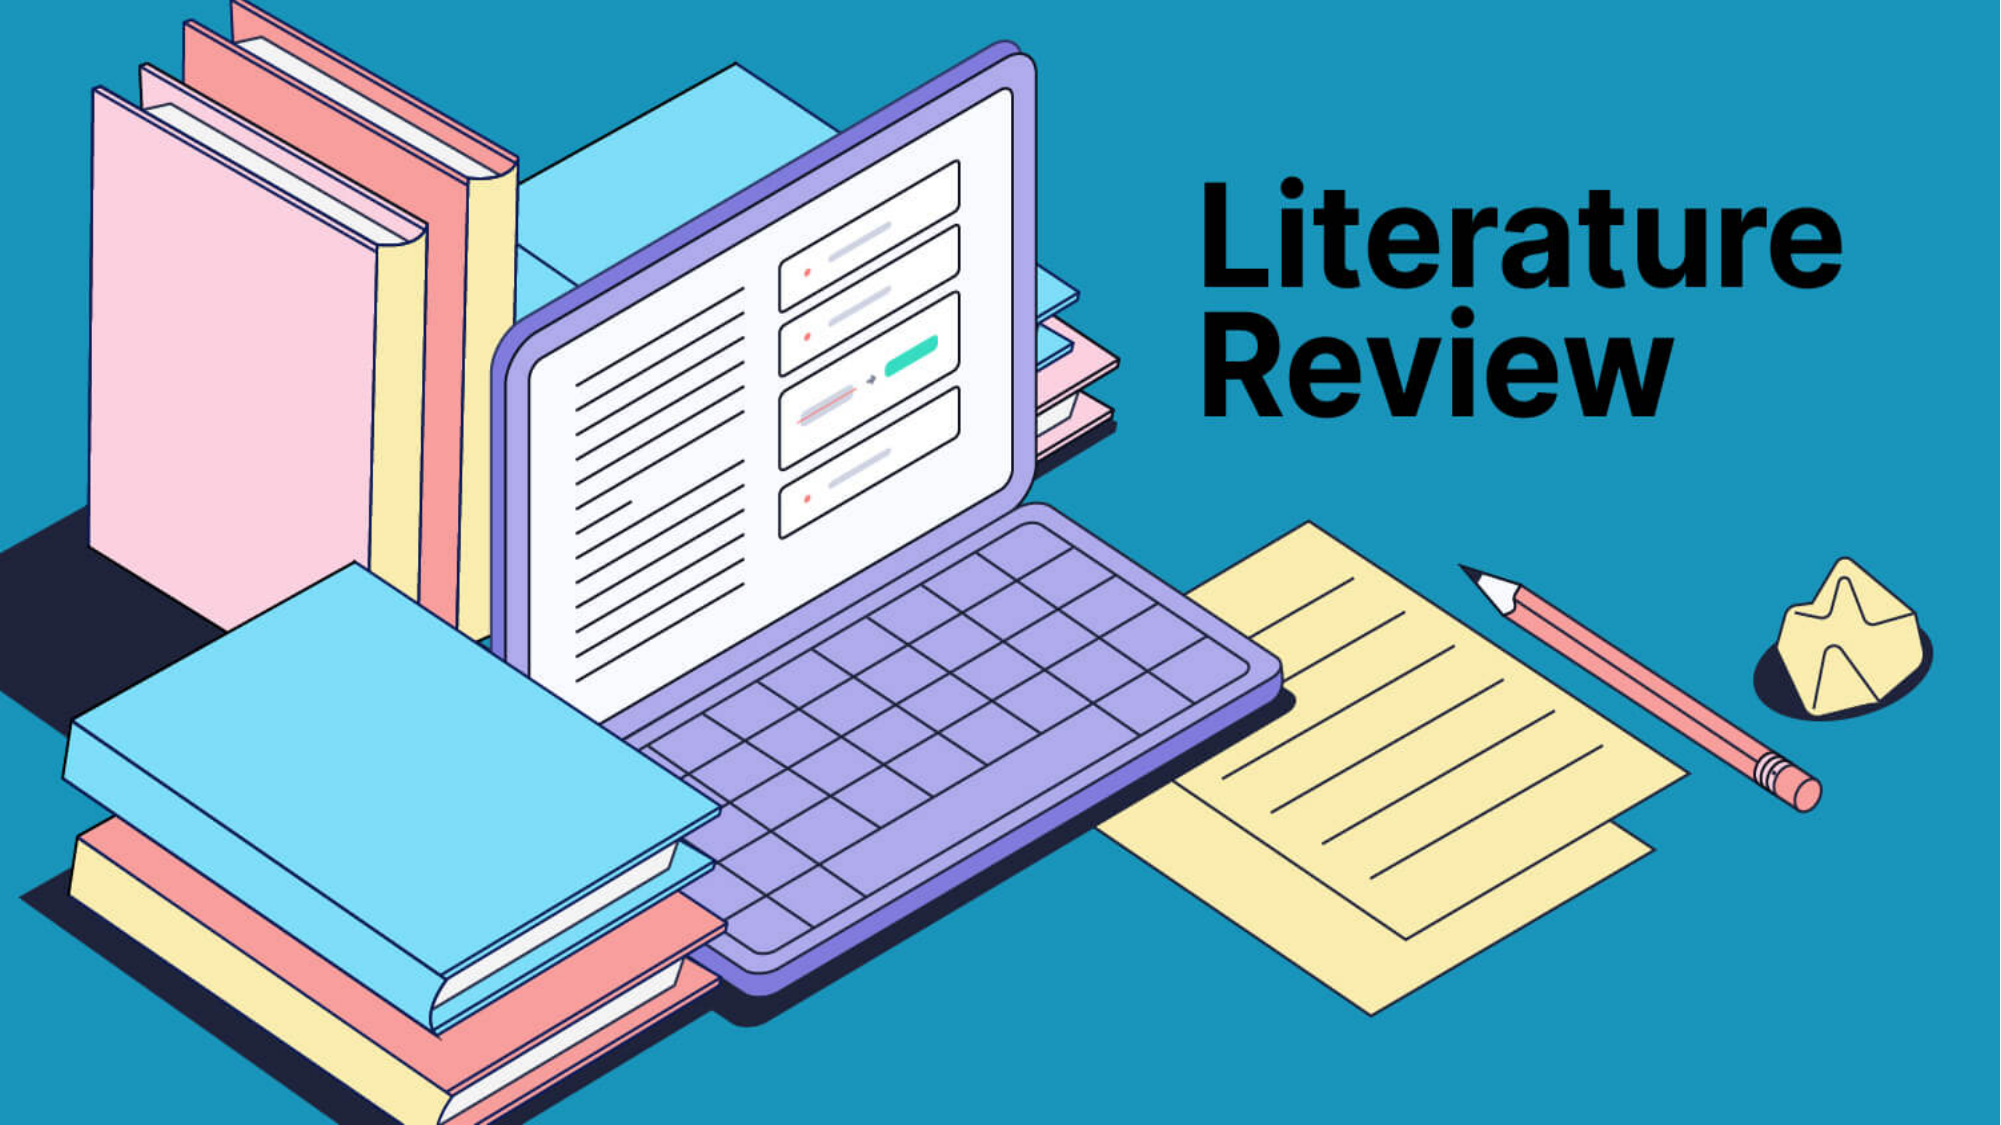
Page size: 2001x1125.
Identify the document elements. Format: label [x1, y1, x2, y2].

list [0, 0, 2000, 1125]
